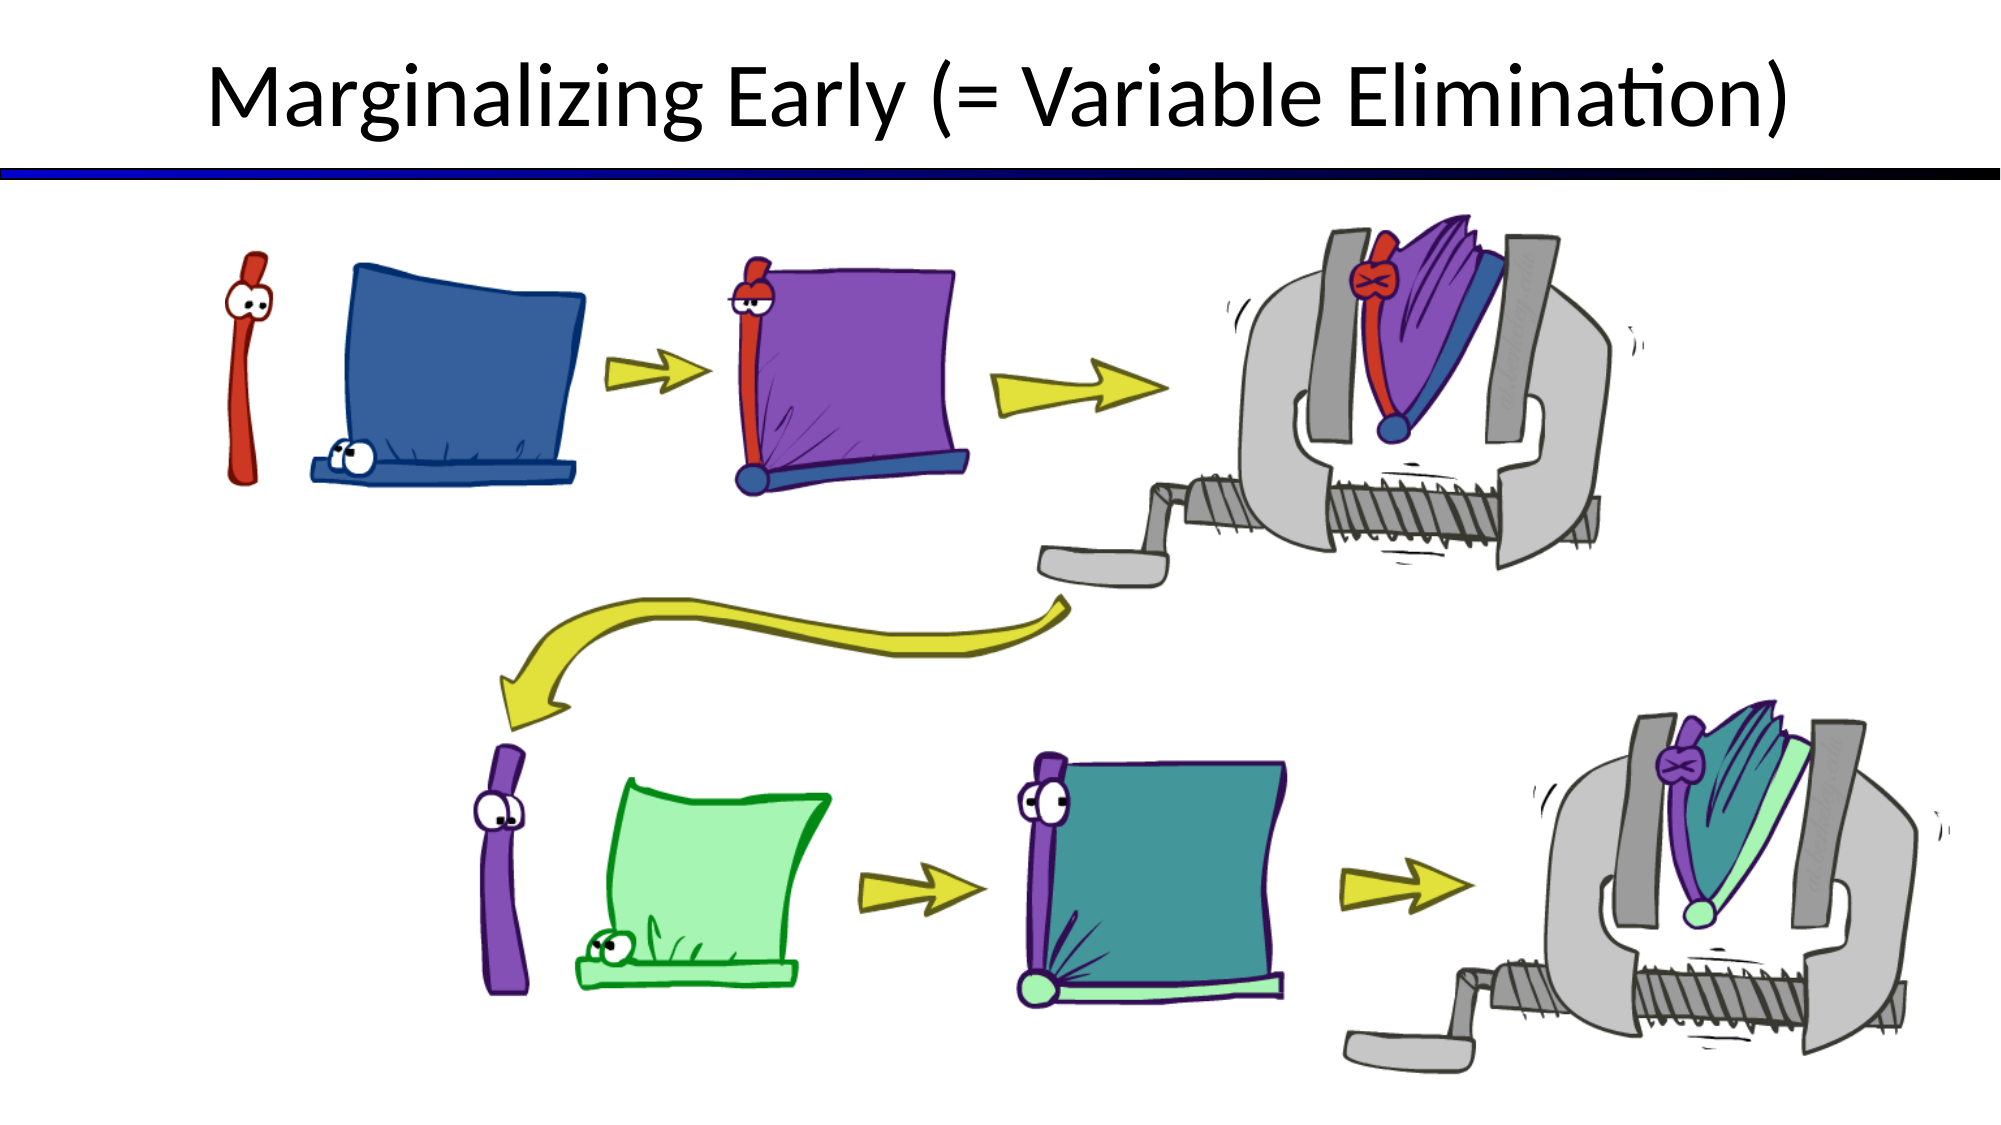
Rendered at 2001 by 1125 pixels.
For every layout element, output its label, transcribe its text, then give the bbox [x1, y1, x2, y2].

picture [224, 212, 1951, 1087]
title Marginalizing Early (= Variable Elimination) [0, 0, 2000, 184]
